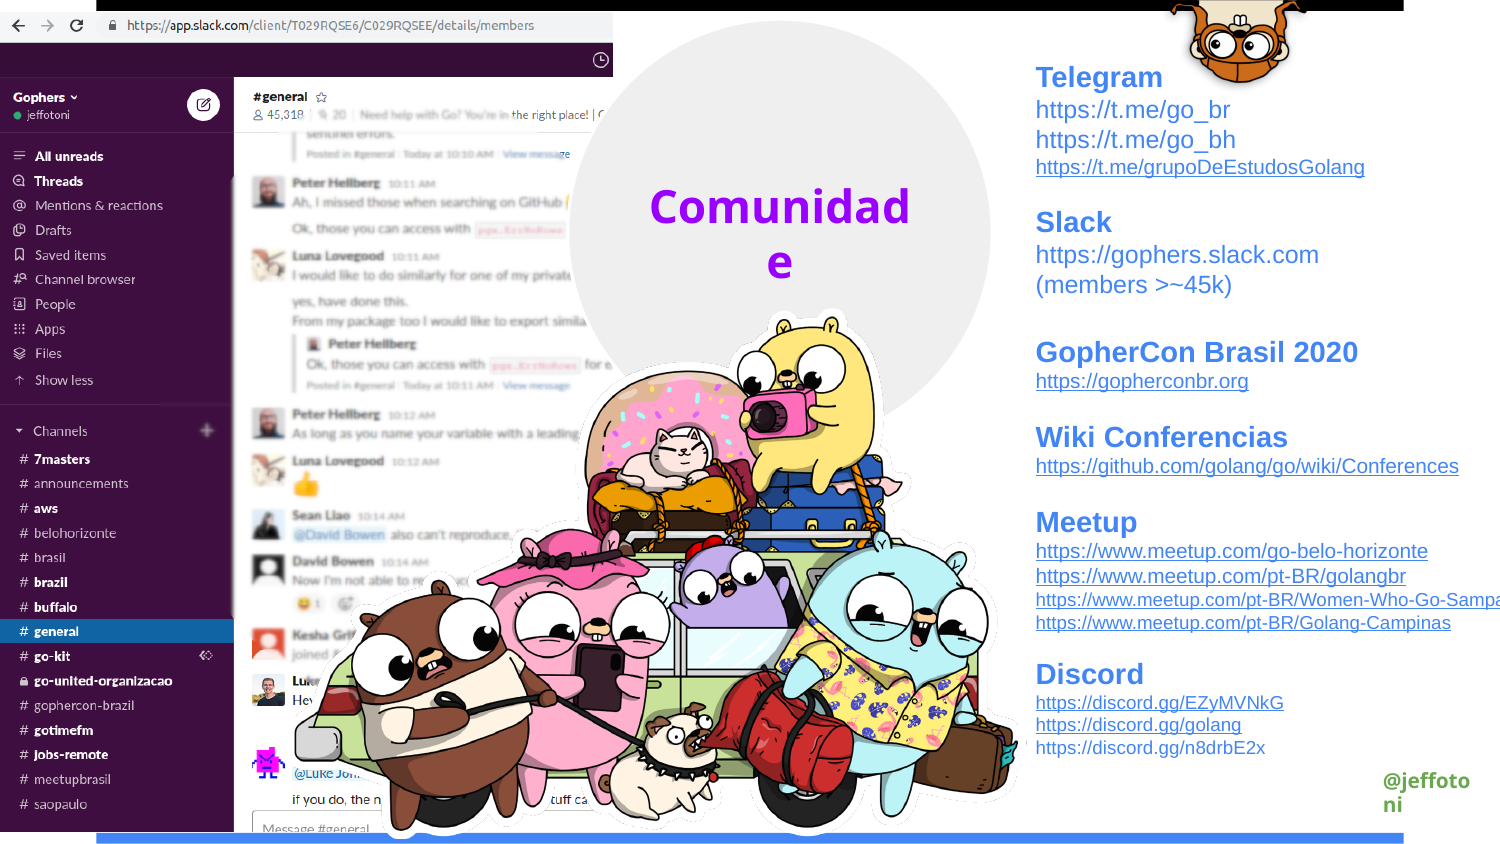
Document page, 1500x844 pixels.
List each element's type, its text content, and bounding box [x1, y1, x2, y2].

picture [1169, 0, 1308, 86]
text_box Telegram https://t.me/go_br https://t.me/go_bh https://t.me/grupoDeEstudosGolang Slack https://gophers.slack.com (members >~45k) GopherCon Brasil 2020 https://gopherconbr.org Wiki Conferencias https://github.com/golang/go/wiki/Conferences Meetup https://www.meetup.com/go-belo-horizonte https://www.meetup.com/pt-BR/golangbr https://www.meetup.com/pt-BR/Women-Who-Go-Sampa https://www.meetup.com/pt-BR/Golang-Campinas Discord https://discord.gg/EZyMVNkG https://discord.gg/golang https://discord.gg/n8drbE2x [1020, 0, 1500, 608]
picture [0, 12, 1038, 844]
text_box @jeffotoni [1367, 763, 1498, 821]
text_box Telegram https://t.me/go_br https://t.me/go_bh https://t.me/grupoDeEstudosGolang Slack https://gophers.slack.com (members >~45k) GopherCon Brasil 2020 https://gopherconbr.org Wiki Conferencias https://github.com/golang/go/wiki/Conferences Meetup https://www.meetup.com/go-belo-horizonte https://www.meetup.com/pt-BR/golangbr https://www.meetup.com/pt-BR/Women-Who-Go-Sampa https://www.meetup.com/pt-BR/Golang-Campinas Discord https://discord.gg/EZyMVNkG https://discord.gg/golang https://discord.gg/n8drbE2x [1043, 609, 1500, 808]
text_box Comunidade [619, 19, 993, 301]
